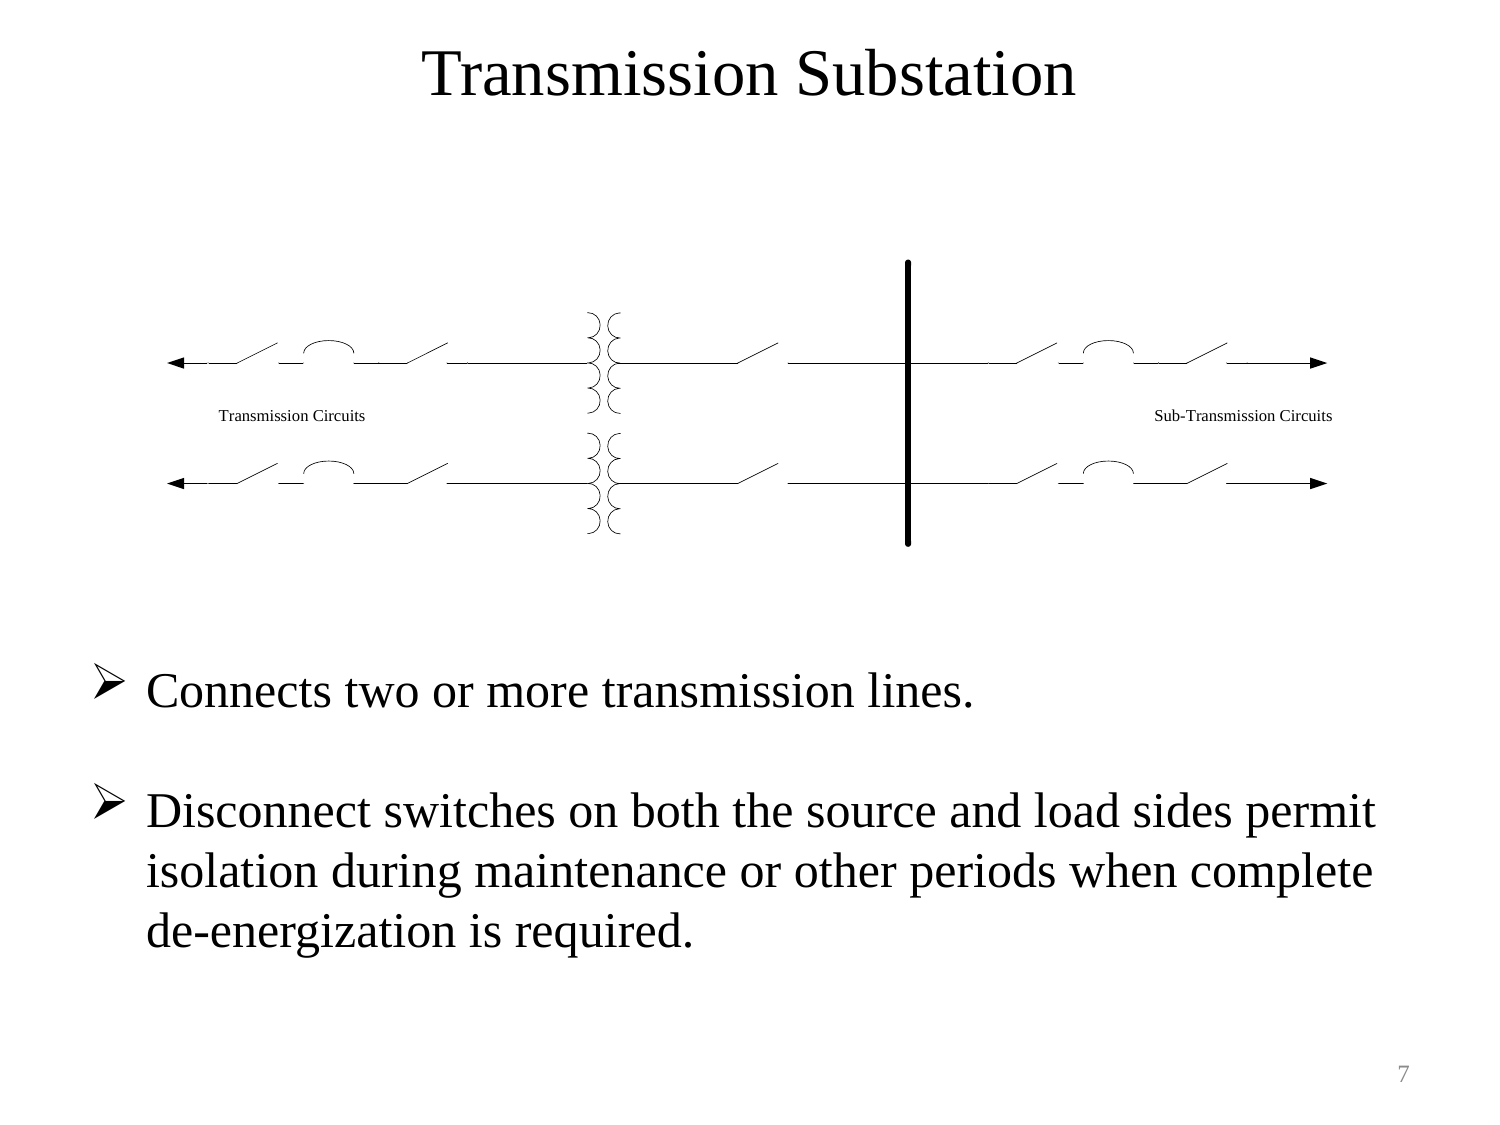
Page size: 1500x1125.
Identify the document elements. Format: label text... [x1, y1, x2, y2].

title Transmission Substation [75, 0, 1425, 163]
slide_number 7 [1074, 1042, 1425, 1103]
text_box Connects two or more transmission lines. Disconnect switches on both the source and load sides permit isolation during maintenance or other periods when complete de-energization is required. [75, 649, 1450, 965]
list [163, 256, 1337, 551]
